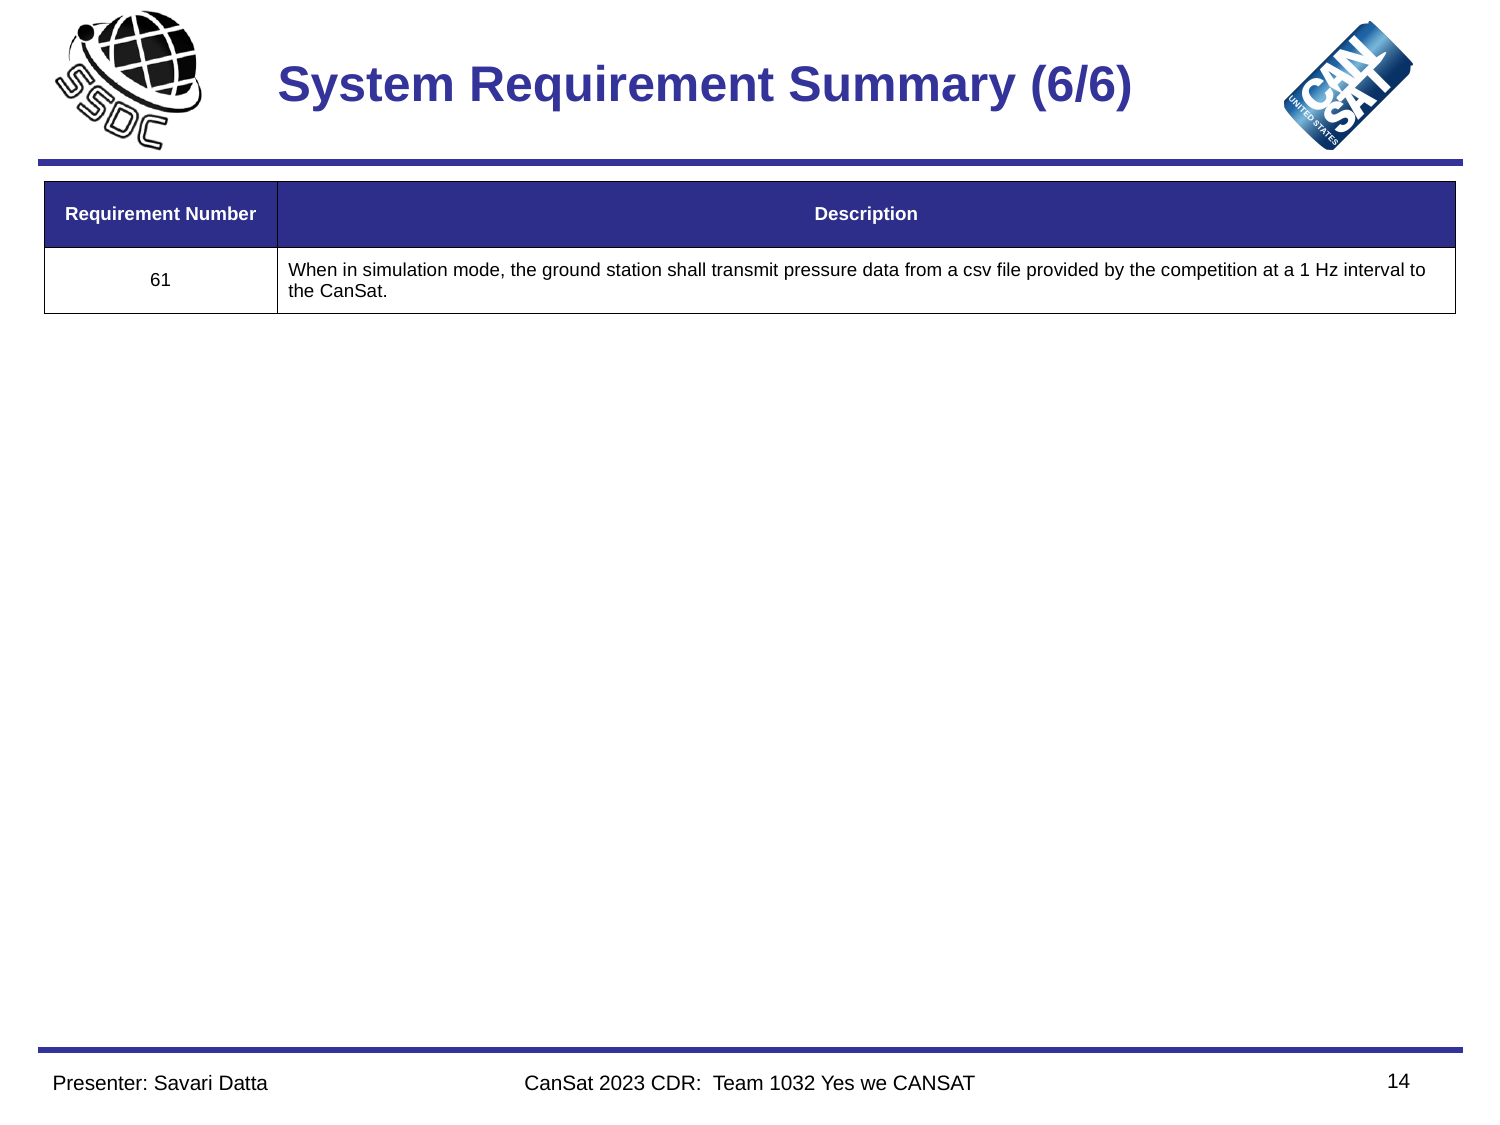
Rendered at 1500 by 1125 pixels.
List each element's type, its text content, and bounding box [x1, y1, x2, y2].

table_header Requirement Number​ [45, 182, 277, 247]
picture [1284, 21, 1413, 150]
table_cell When in simulation mode, the ground station shall transmit pressure data from a csv file provided by the competition at a 1 Hz interval to the CanSat. [278, 248, 1455, 313]
slide_number 14 [1312, 1059, 1425, 1100]
picture [10, 7, 263, 153]
title System Requirement Summary (6/6) [262, 12, 1238, 150]
footer CanSat 2023 CDR: Team 1032 Yes we CANSAT [450, 1062, 1050, 1103]
table_cell 61 [45, 248, 277, 313]
table_header Description​ [278, 182, 1455, 247]
text_box Presenter: Savari Datta [37, 1062, 413, 1103]
